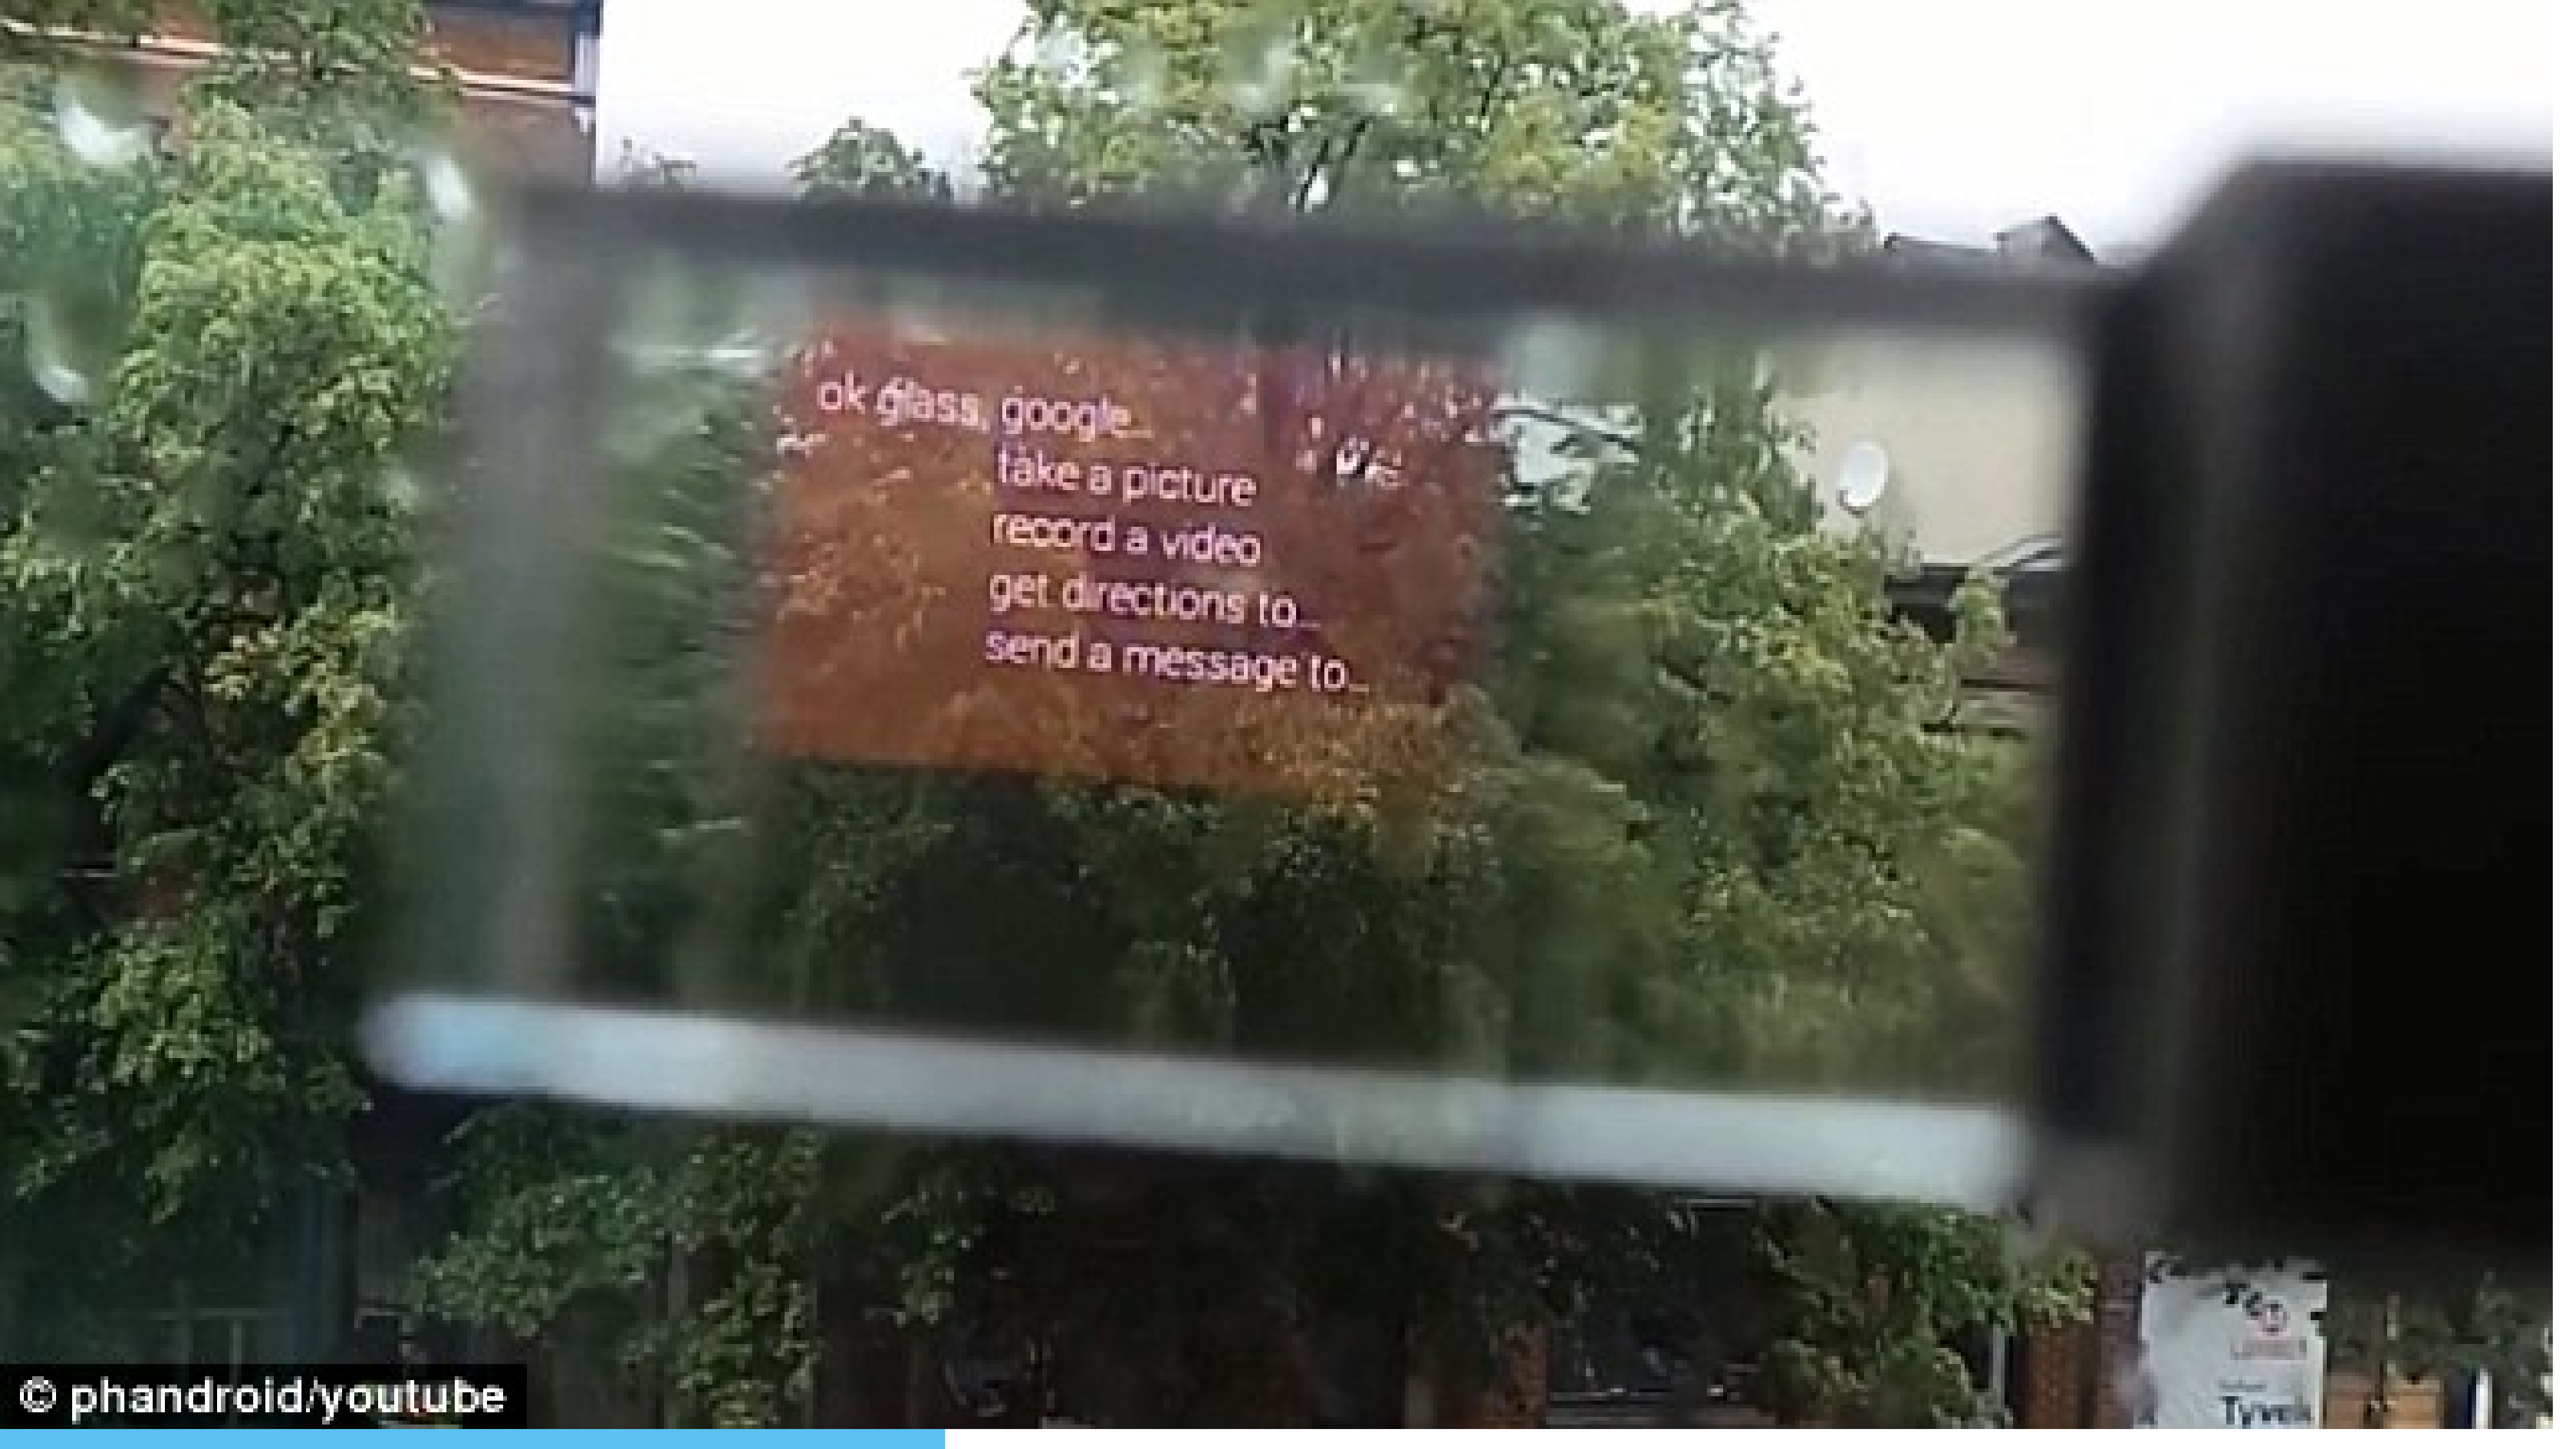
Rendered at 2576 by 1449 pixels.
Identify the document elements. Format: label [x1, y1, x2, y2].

picture [0, 0, 2553, 1429]
text_box [0, 1429, 946, 1449]
